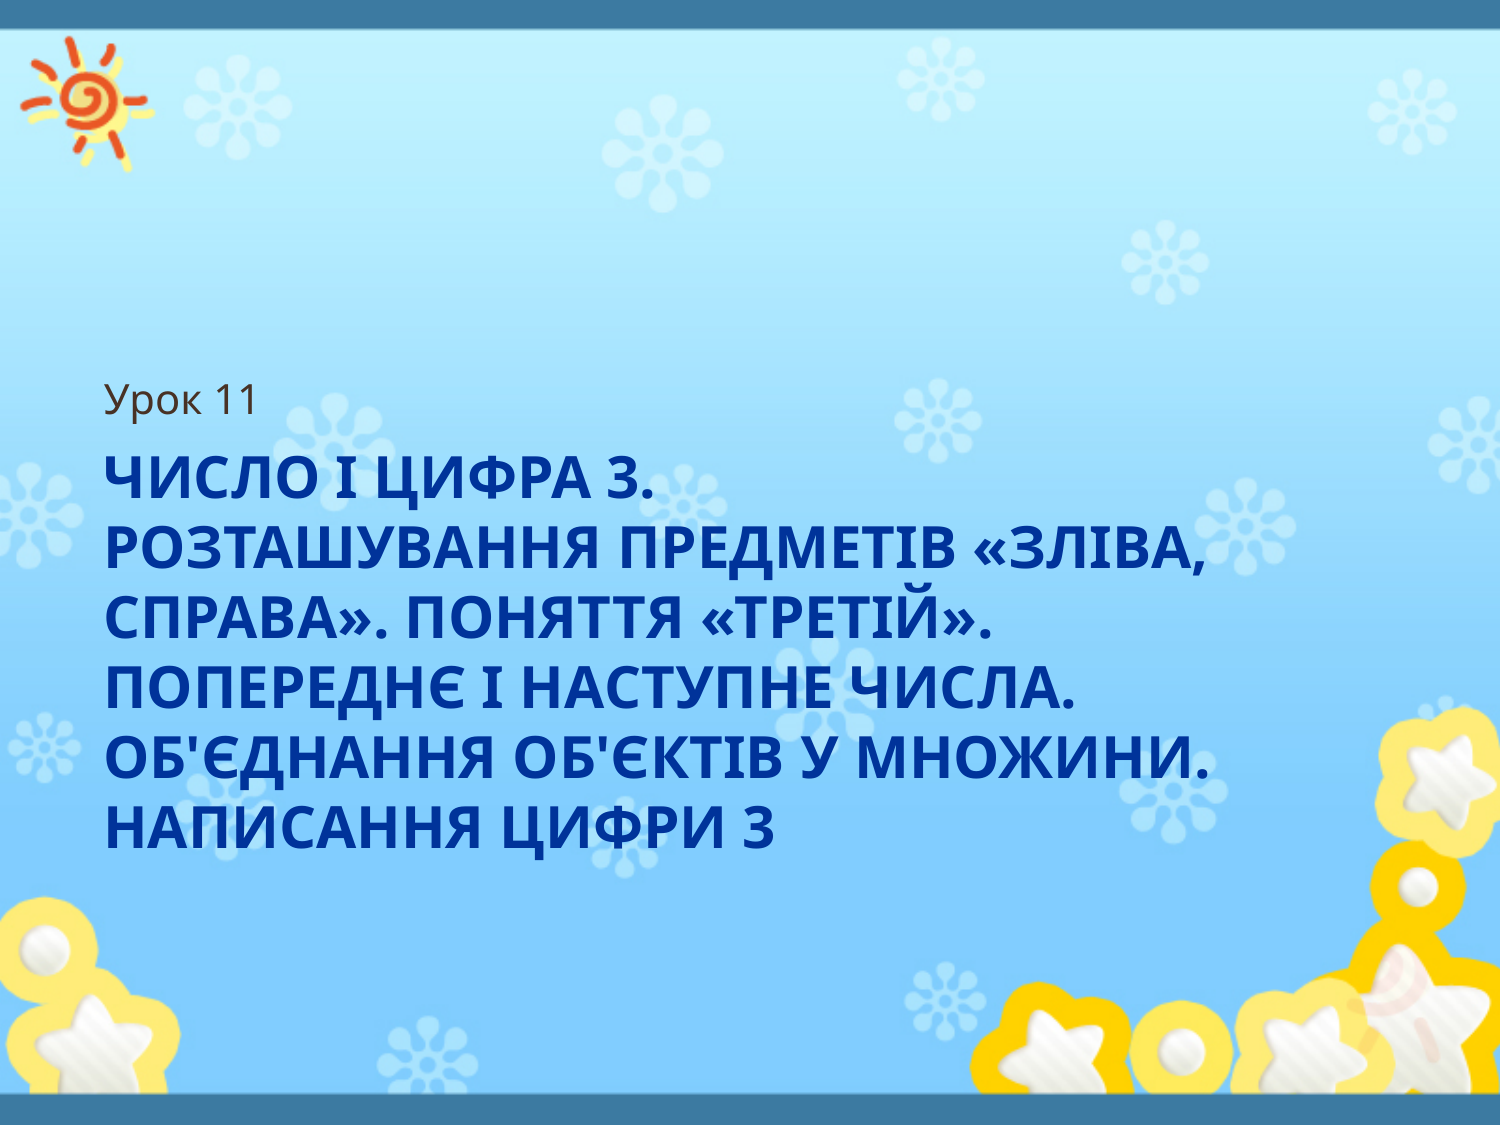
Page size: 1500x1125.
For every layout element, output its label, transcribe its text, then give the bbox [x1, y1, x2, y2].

title Число і цифра 3. Розташування предметів «зліва, справа». Поняття «третій». Попереднє і наступне числа. Об'єднання об'єктів у множини. Написання цифри 3 [88, 432, 1364, 705]
picture [0, 0, 1500, 1125]
list Урок 11 [88, 184, 1364, 431]
